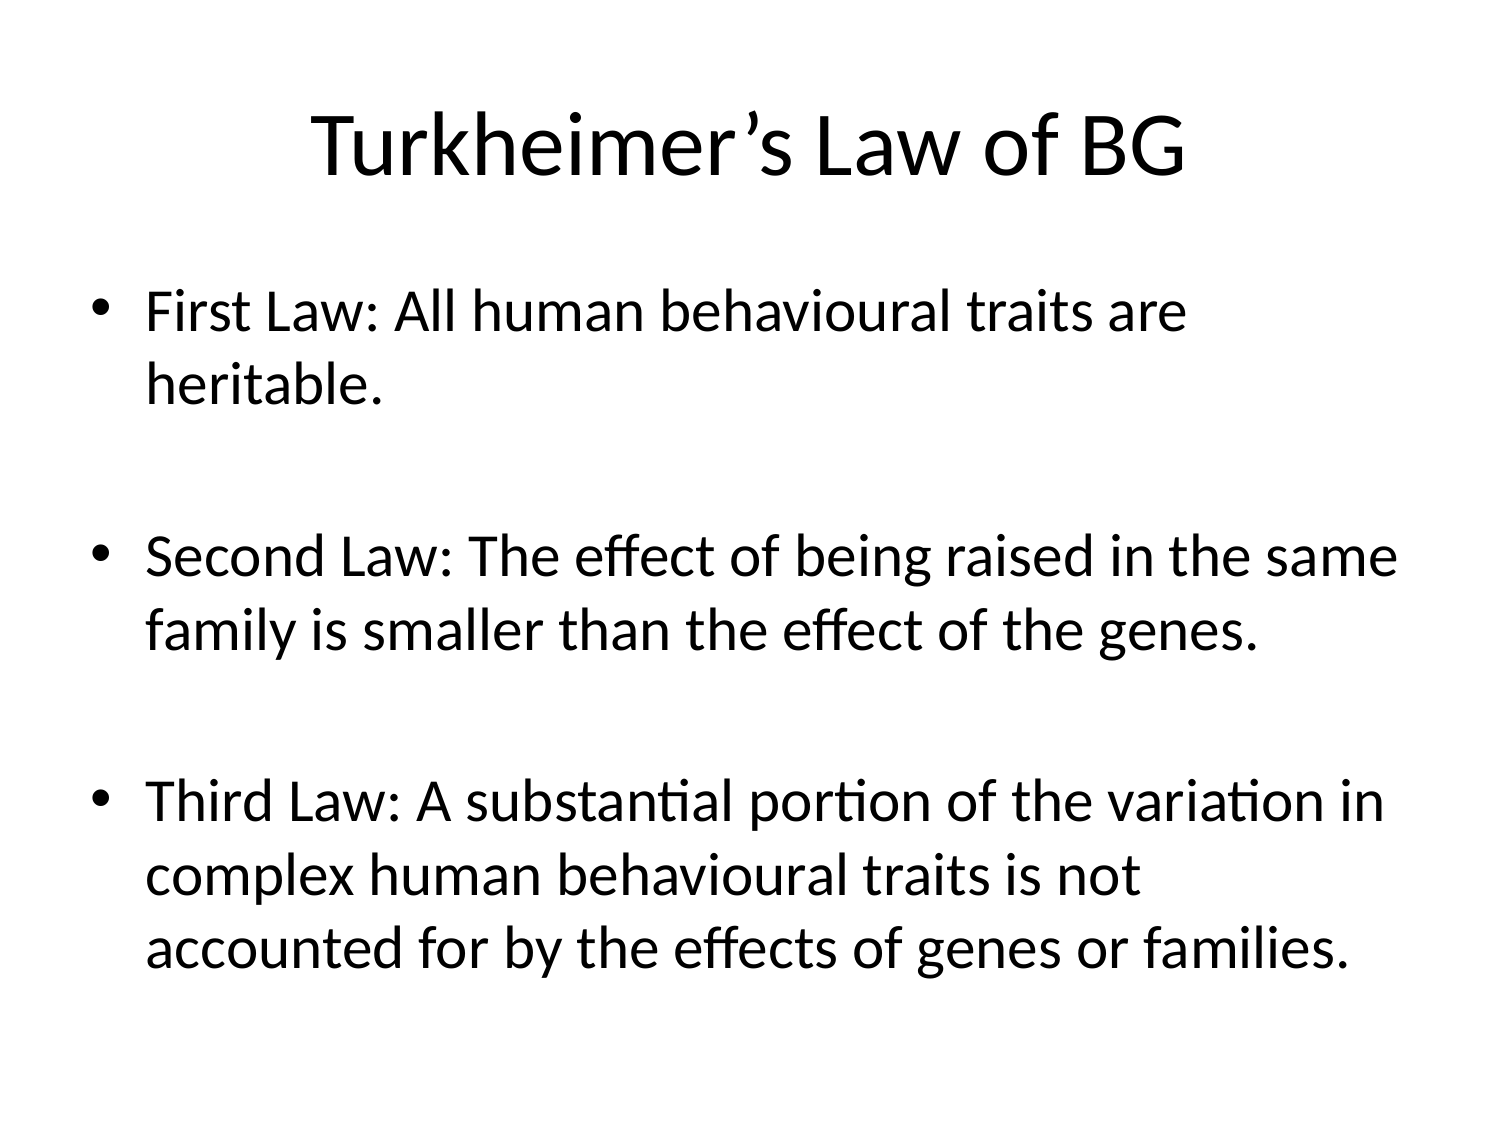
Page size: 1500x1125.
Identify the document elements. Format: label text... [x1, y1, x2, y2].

list First Law: All human behavioural traits are heritable. Second Law: The effect of being raised in the same family is smaller than the effect of the genes. Third Law: A substantial portion of the variation in complex human behavioural traits is not accounted for by the effects of genes or families. [75, 262, 1425, 1005]
title Turkheimer’s Law of BG [75, 45, 1425, 233]
